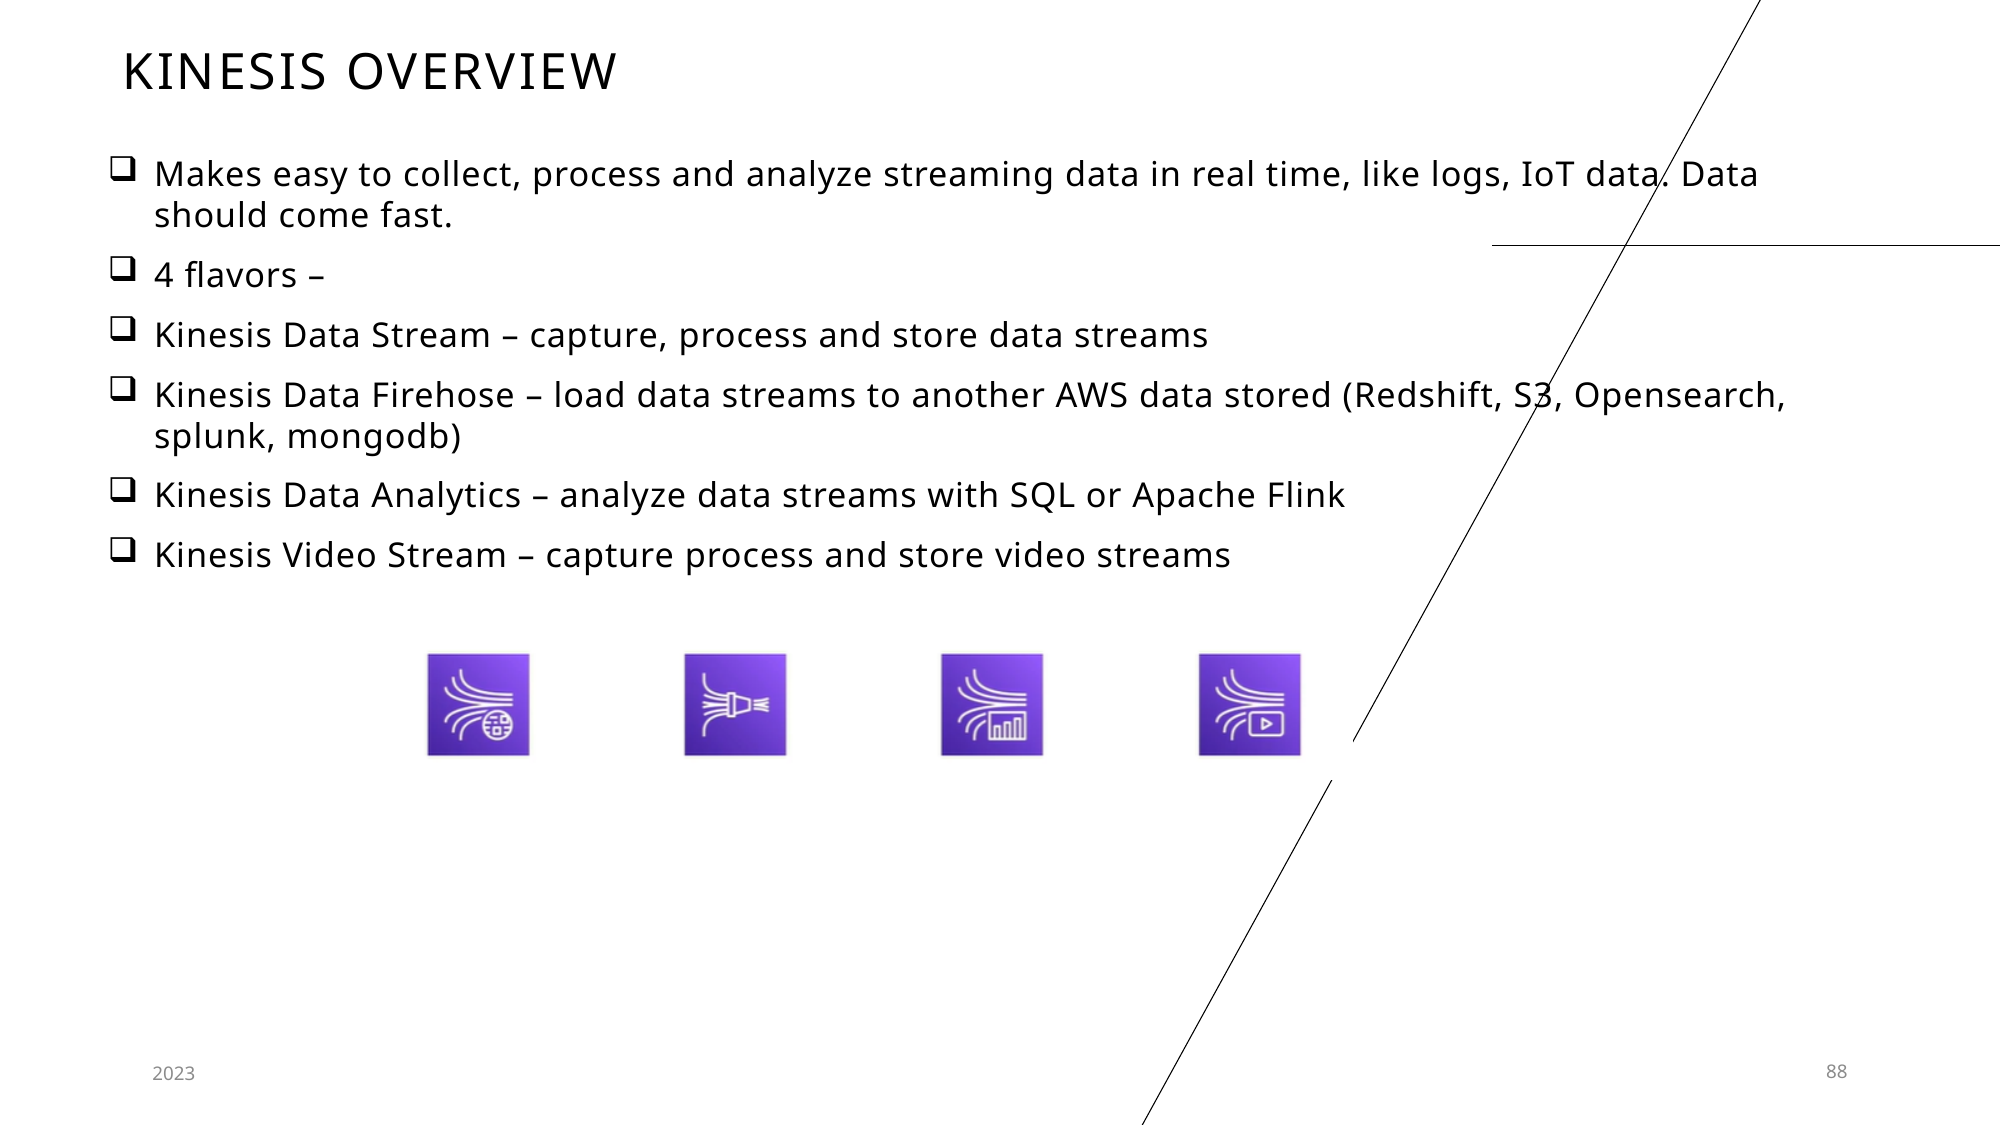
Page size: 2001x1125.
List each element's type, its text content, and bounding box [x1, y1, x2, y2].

title Kinesis overview [108, 23, 1445, 108]
slide_number 2023 [137, 1042, 338, 1103]
list Makes easy to collect, process and analyze streaming data in real time, like logs, IoT data. Data should come fast. 4 flavors – Kinesis Data Stream – capture, process and store data streams Kinesis Data Firehose – load data streams to another AWS data stored (Redshift, S3, Opensearch, splunk, mongodb) Kinesis Data Analytics – analyze data streams with SQL or Apache Flink Kinesis Video Stream – capture process and store video streams [93, 145, 1848, 584]
slide_number 88 [1412, 1042, 1863, 1103]
picture [370, 621, 1353, 780]
